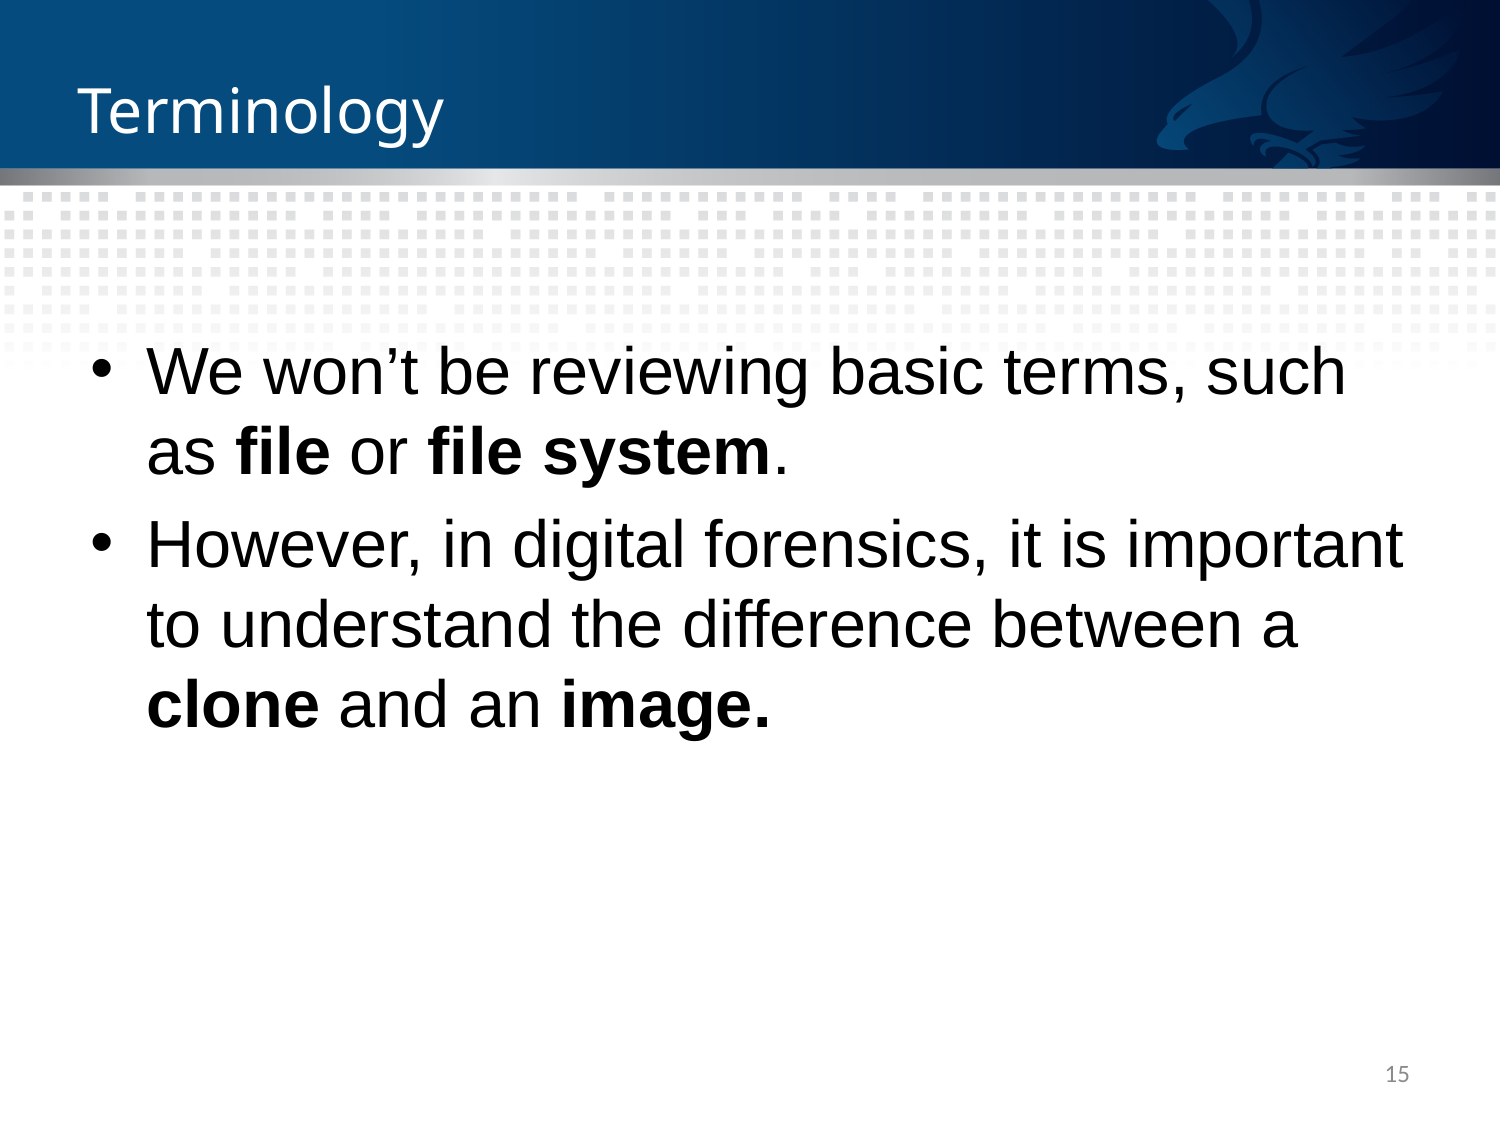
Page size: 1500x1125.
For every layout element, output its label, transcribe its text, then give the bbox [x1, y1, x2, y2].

picture [0, 0, 1500, 1125]
slide_number 15 [1074, 1063, 1425, 1103]
list We won’t be reviewing basic terms, such as file or file system. However, in digital forensics, it is important to understand the difference between a clone and an image. [75, 320, 1425, 1063]
title Terminology [62, 75, 1438, 143]
